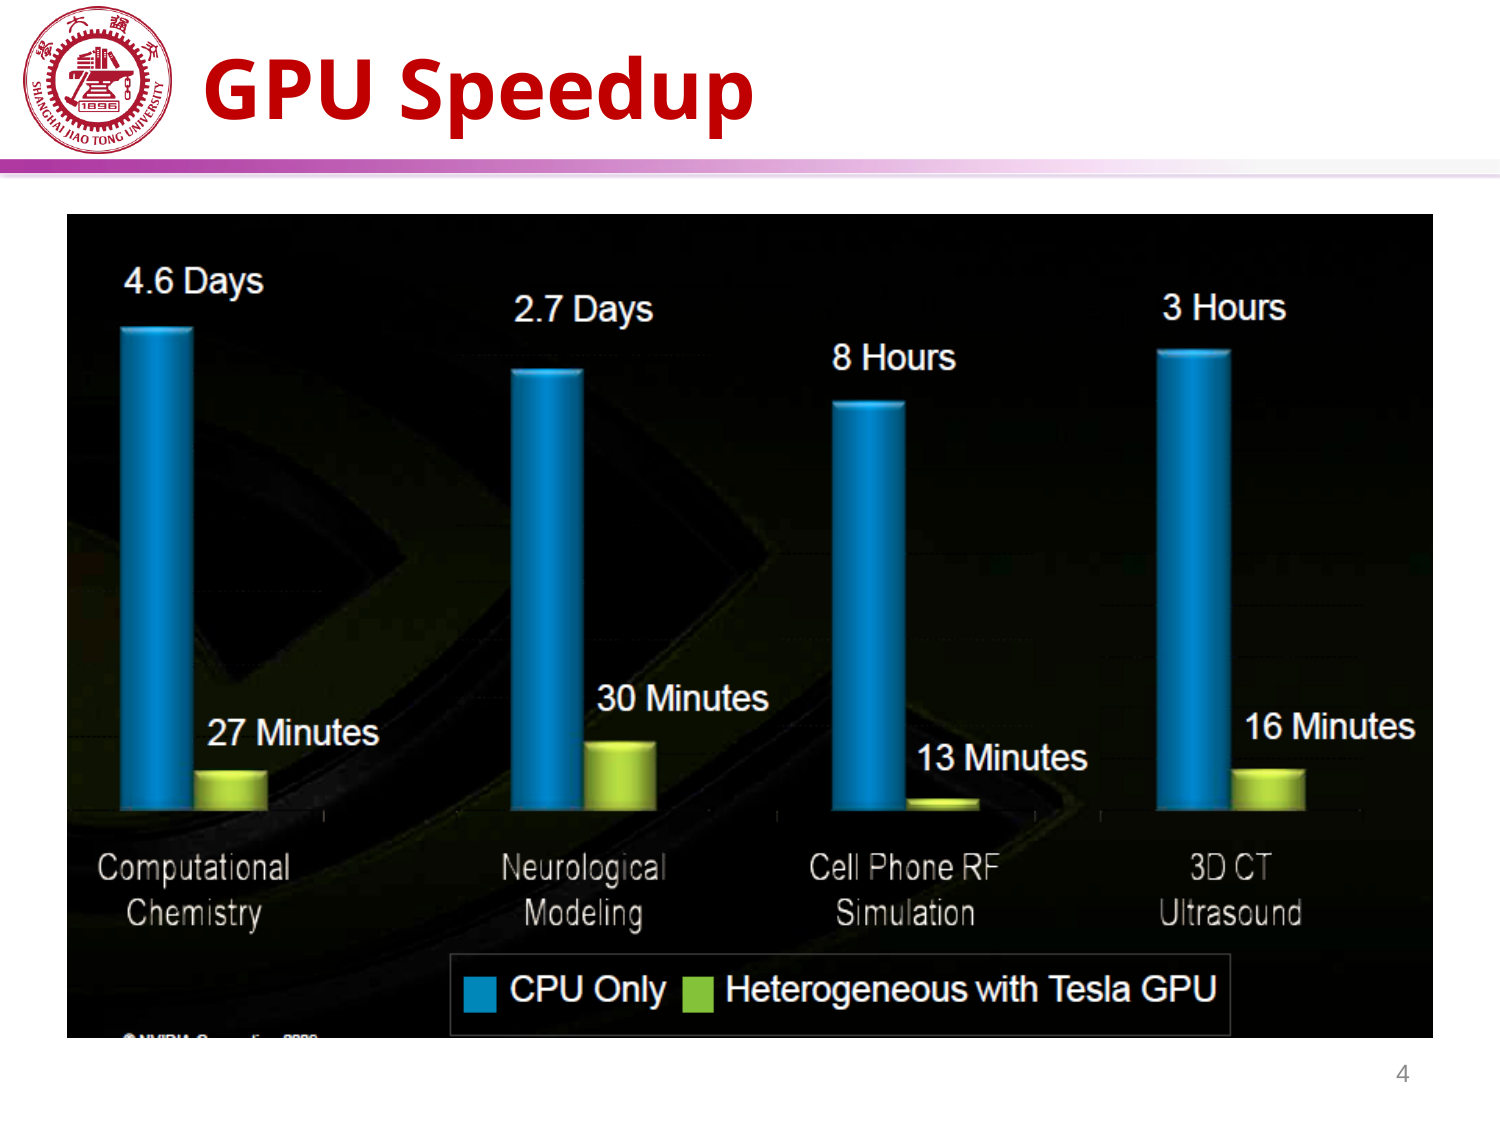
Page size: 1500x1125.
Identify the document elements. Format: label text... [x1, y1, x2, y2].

slide_number 4 [1074, 1047, 1425, 1103]
picture [66, 213, 1434, 1038]
picture [0, 6, 1500, 179]
title GPU Speedup [186, 0, 1472, 172]
